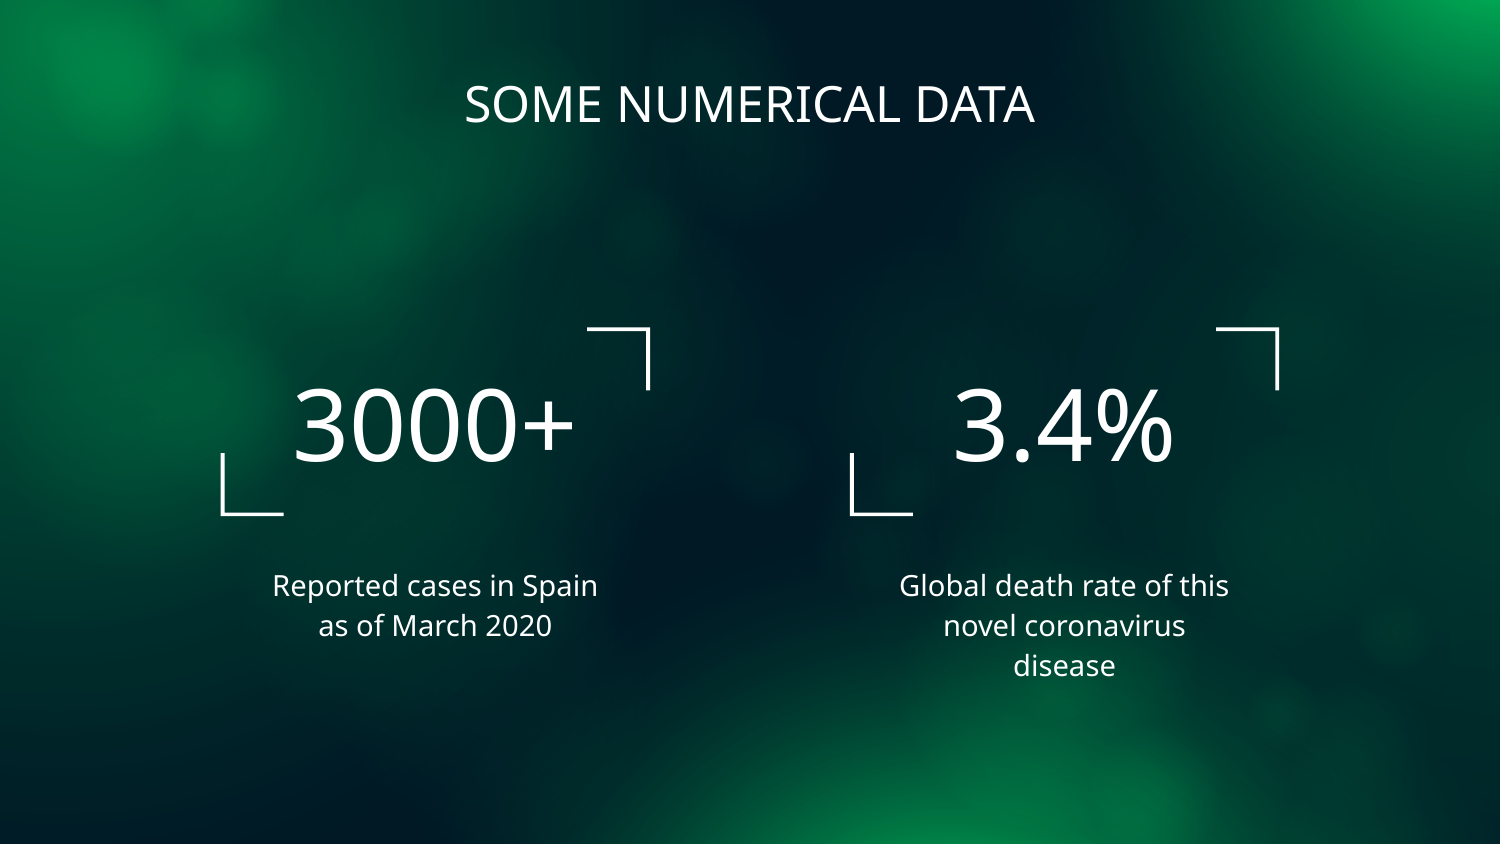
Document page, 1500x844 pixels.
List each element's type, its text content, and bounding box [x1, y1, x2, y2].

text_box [849, 327, 1280, 517]
subtitle Reported cases in Spain as of March 2020 [251, 547, 620, 658]
picture [0, 0, 1500, 844]
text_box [220, 327, 651, 517]
title SOME NUMERICAL DATA [154, 57, 1346, 143]
subtitle Global death rate of this novel coronavirus disease [880, 547, 1249, 658]
